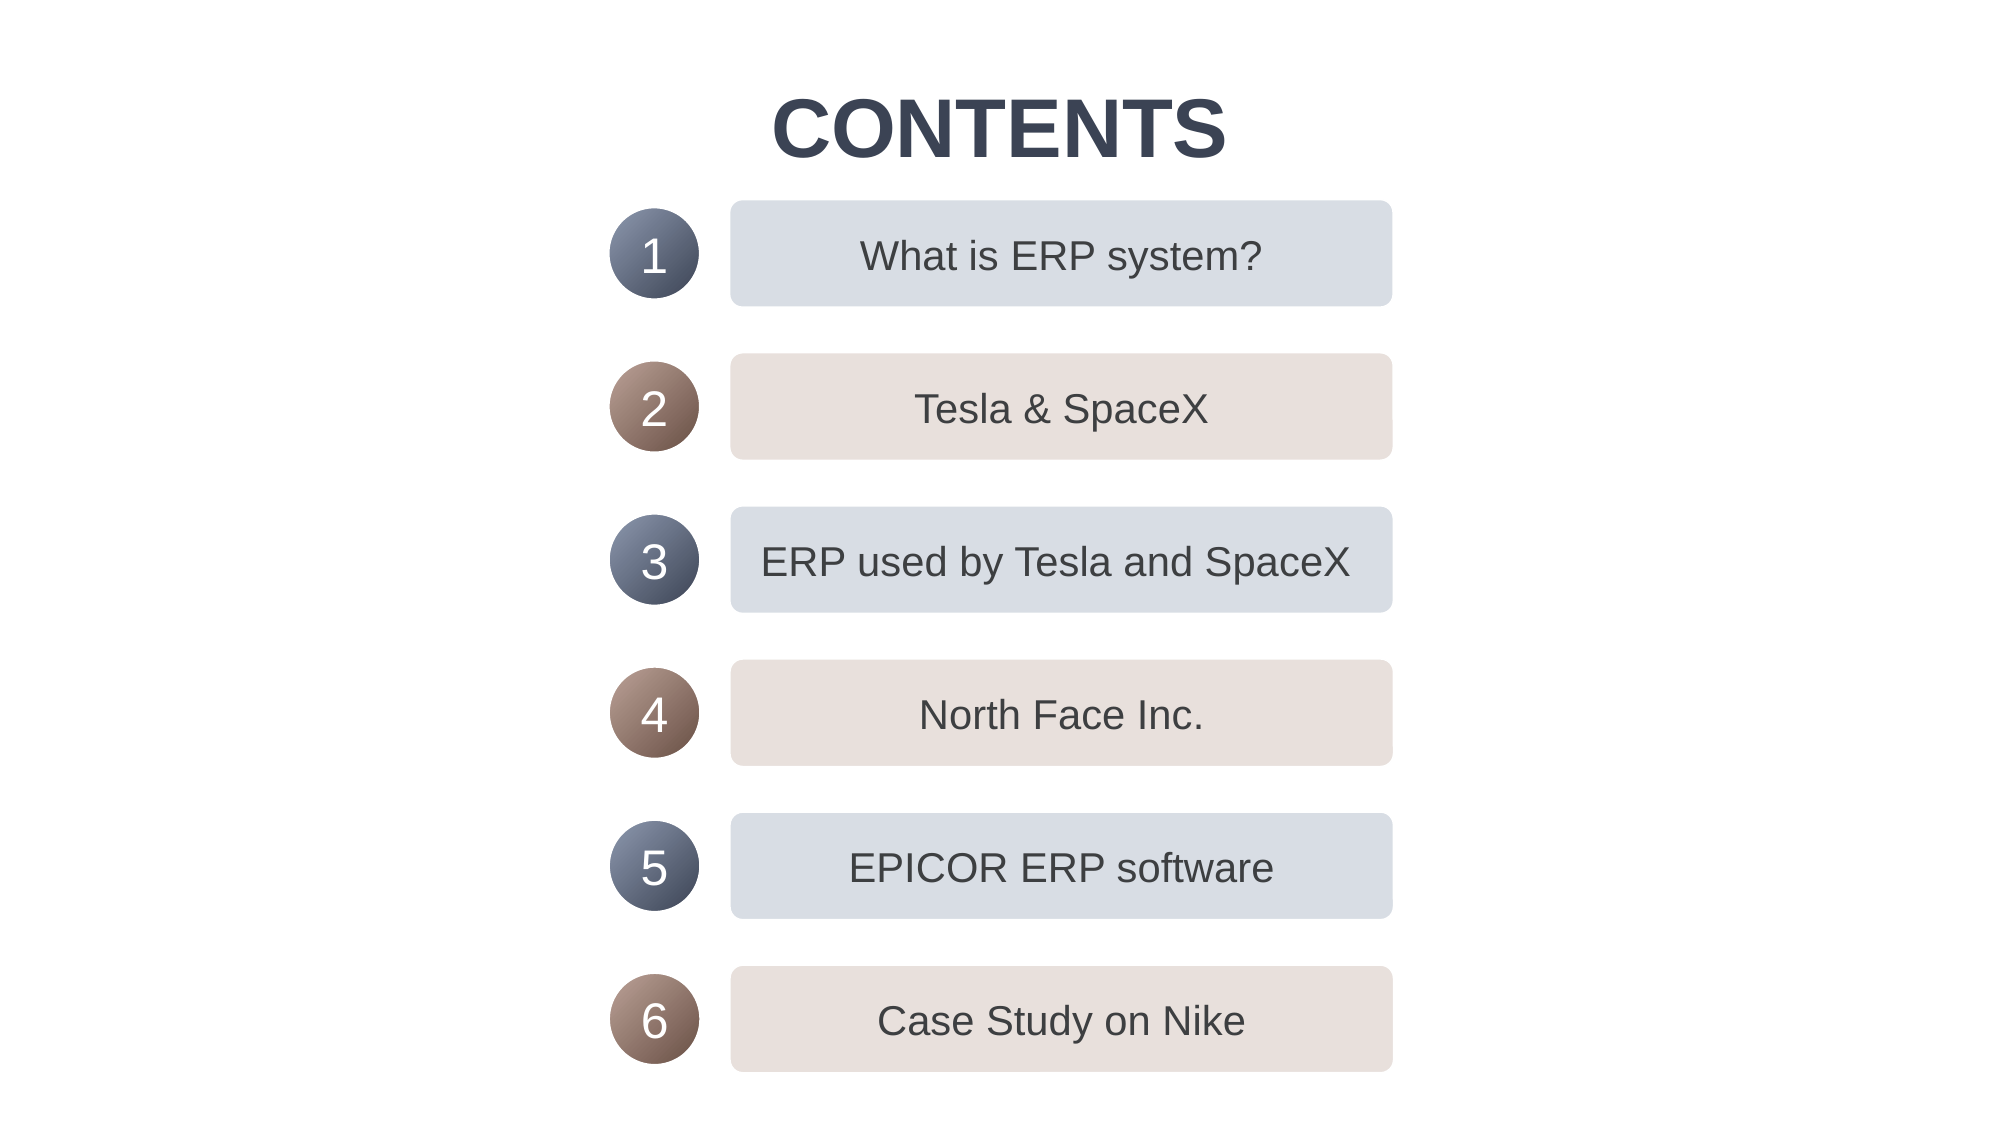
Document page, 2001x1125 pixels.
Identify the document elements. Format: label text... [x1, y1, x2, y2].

text_box CONTENTS [533, 49, 1467, 200]
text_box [608, 658, 1394, 767]
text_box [607, 352, 1394, 461]
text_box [608, 505, 1394, 614]
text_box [607, 199, 1394, 308]
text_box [608, 811, 1394, 920]
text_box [608, 964, 1394, 1074]
